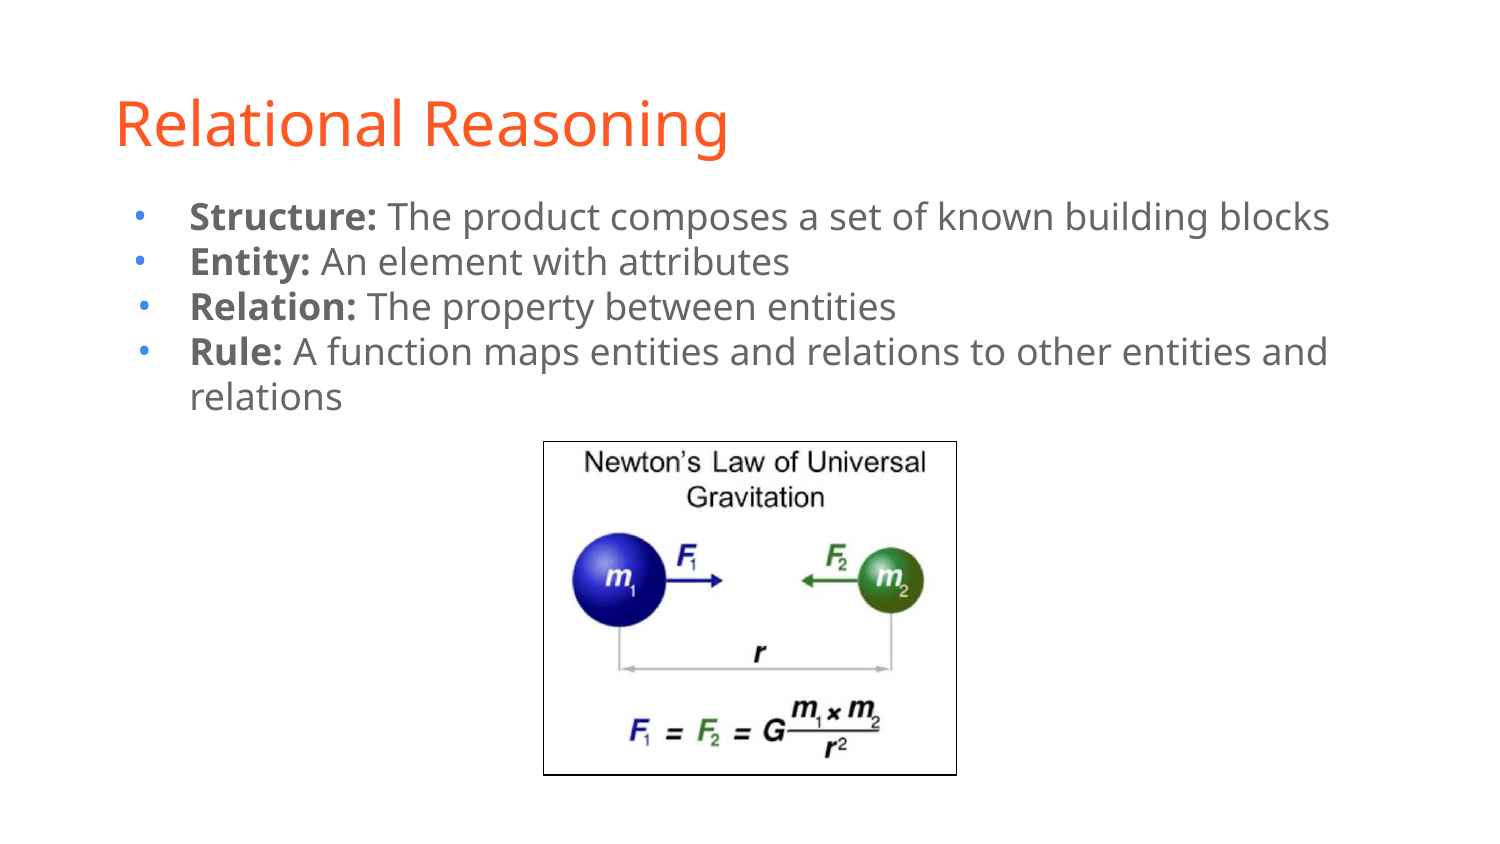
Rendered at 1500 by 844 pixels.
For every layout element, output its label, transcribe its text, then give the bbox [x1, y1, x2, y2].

picture [543, 441, 957, 775]
list Structure: The product composes a set of known building blocks Entity: An element with attributes Relation: The property between entities Rule: A function maps entities and relations to other entities and relations [103, 186, 1500, 413]
title Relational Reasoning [103, 44, 1474, 186]
